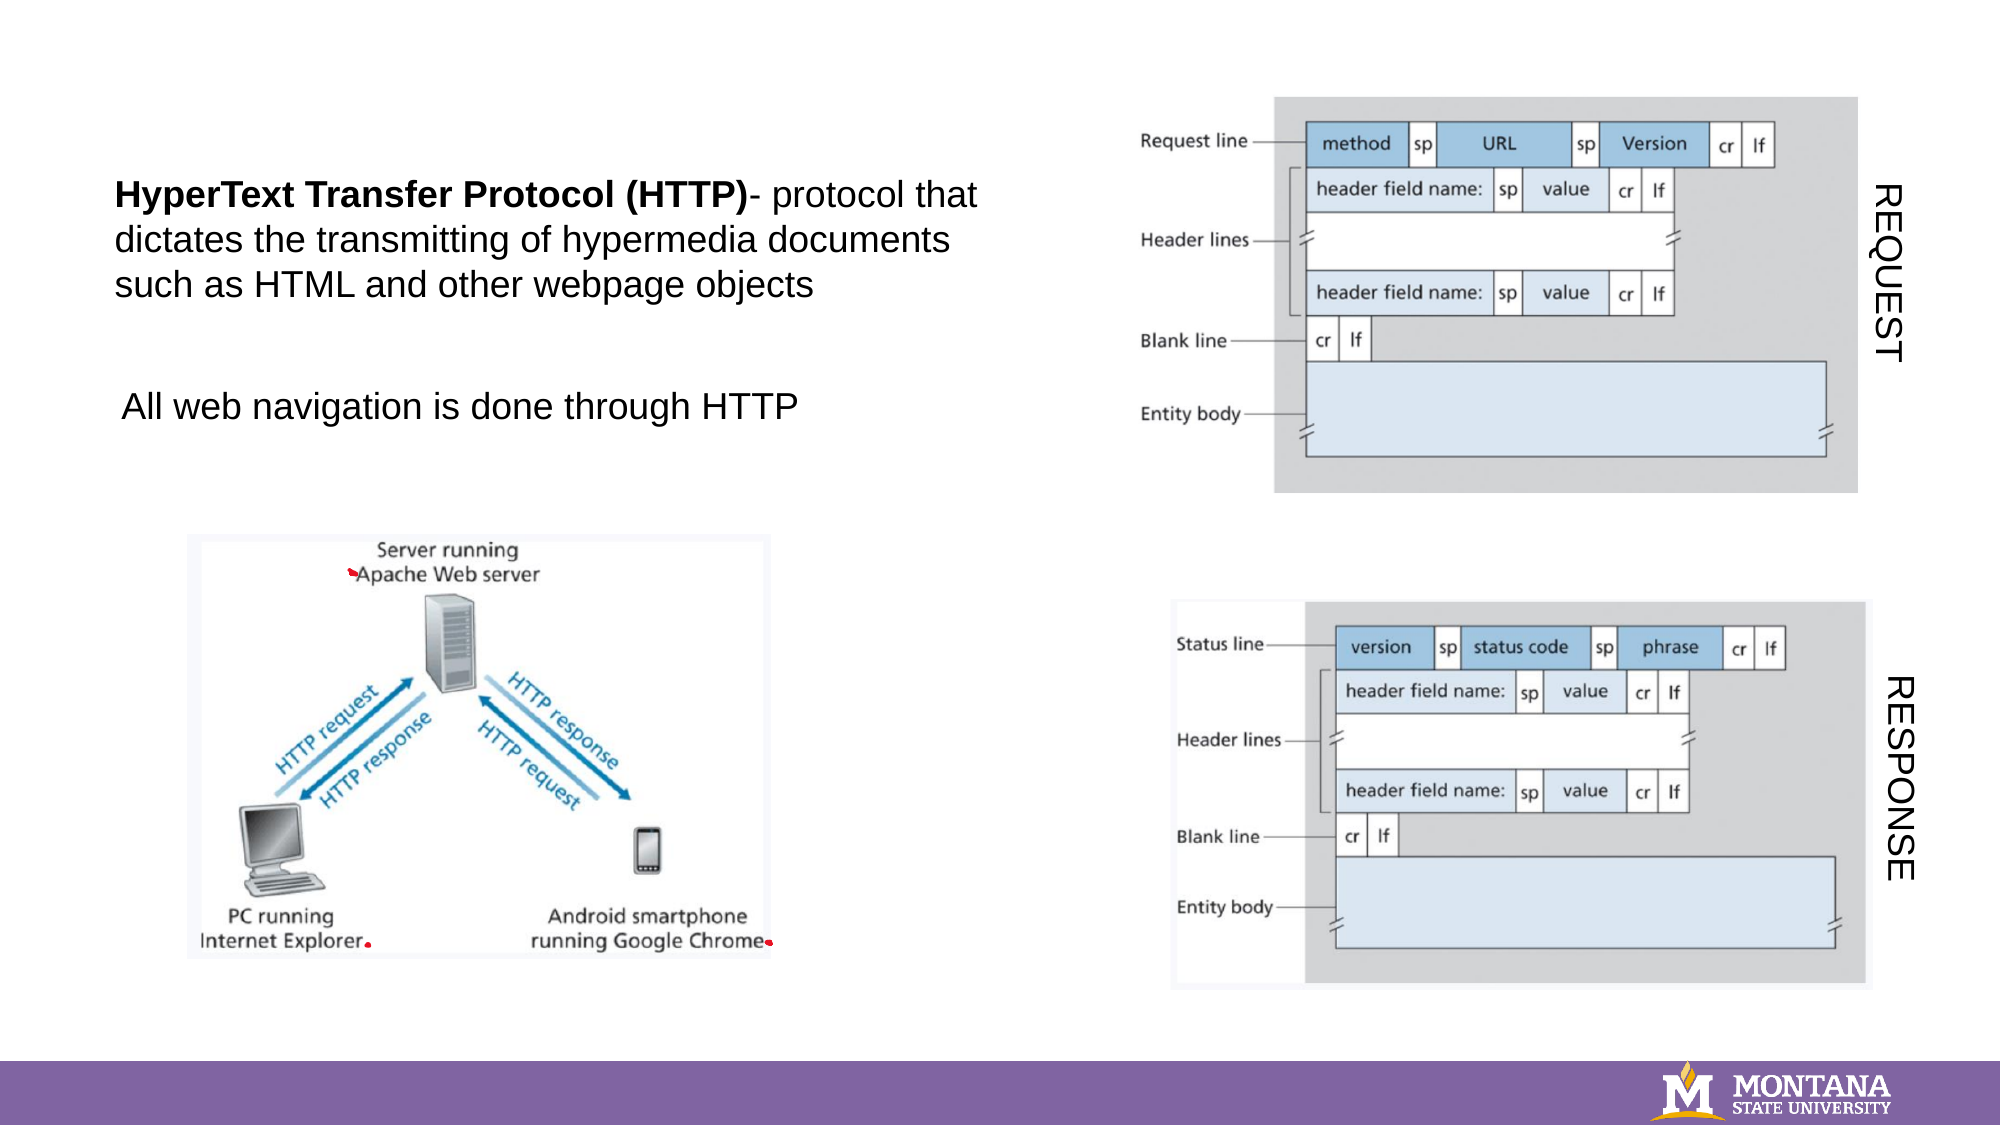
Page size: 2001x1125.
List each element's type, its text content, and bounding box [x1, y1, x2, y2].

text_box RESPONSE [1878, 659, 1934, 898]
picture [1162, 599, 1873, 991]
picture [1124, 87, 1871, 501]
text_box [1892, 1060, 2000, 1125]
text_box All web navigation is done through HTTP [106, 374, 815, 435]
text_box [0, 1060, 1647, 1125]
picture [187, 529, 779, 963]
text_box HyperText Transfer Protocol (HTTP)- protocol that dictates the transmitting of hypermedia documents such as HTML and other webpage objects [99, 162, 1000, 313]
text_box REQUEST [1875, 167, 1922, 379]
picture [1649, 1060, 1892, 1122]
